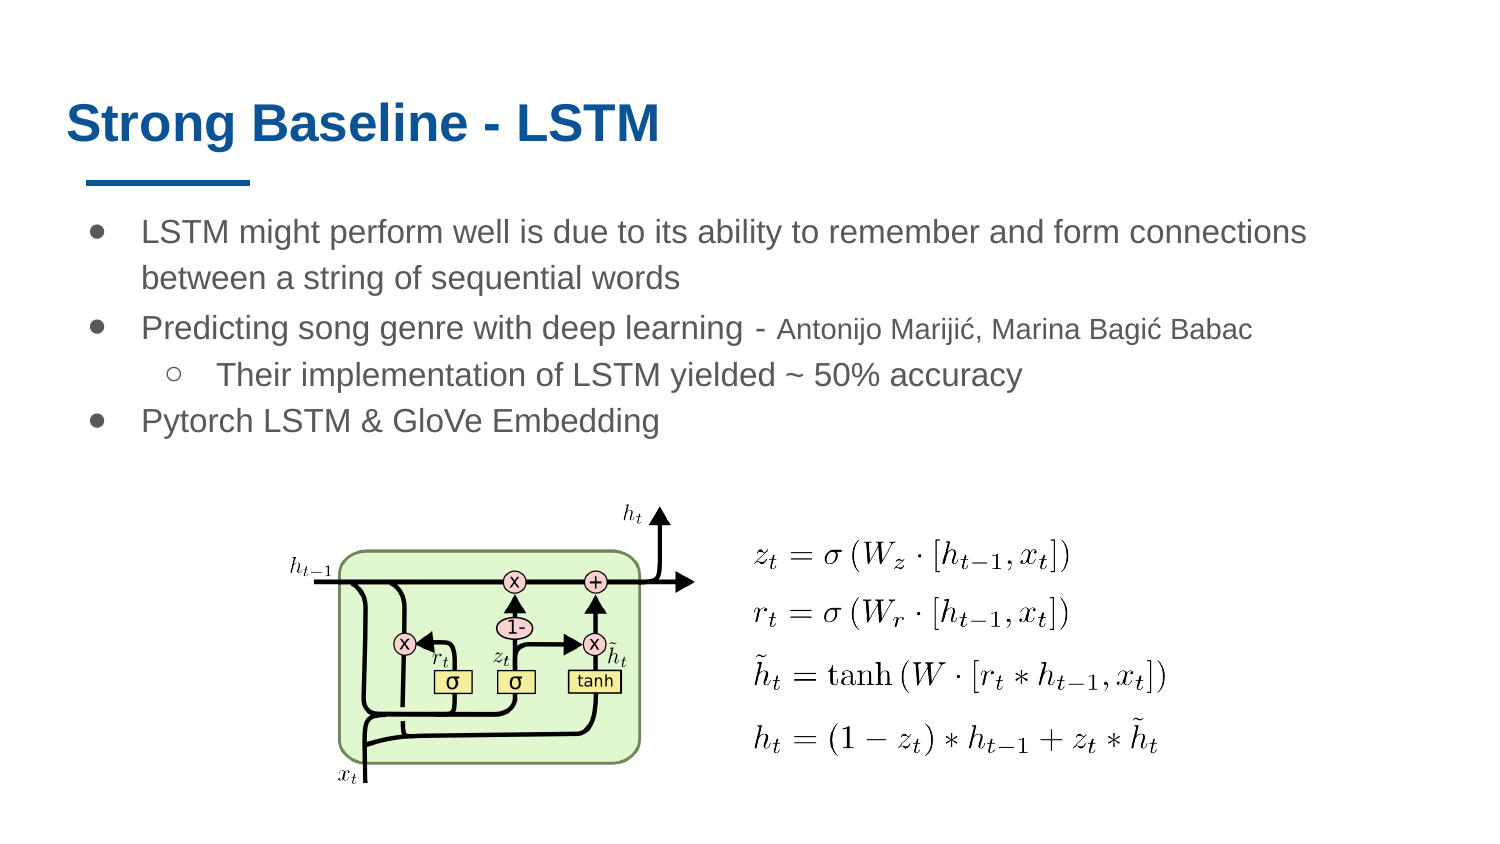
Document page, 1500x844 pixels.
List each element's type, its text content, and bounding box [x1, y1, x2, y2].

text_box Strong Baseline - LSTM [51, 72, 1449, 167]
list LSTM might perform well is due to its ability to remember and form connections between a string of sequential words Predicting song genre with deep learning - Antonijo Marijić, Marina Bagić Babac Their implementation of LSTM yielded ~ 50% accuracy Pytorch LSTM & GloVe Embedding [51, 189, 1449, 750]
picture [278, 501, 1222, 794]
